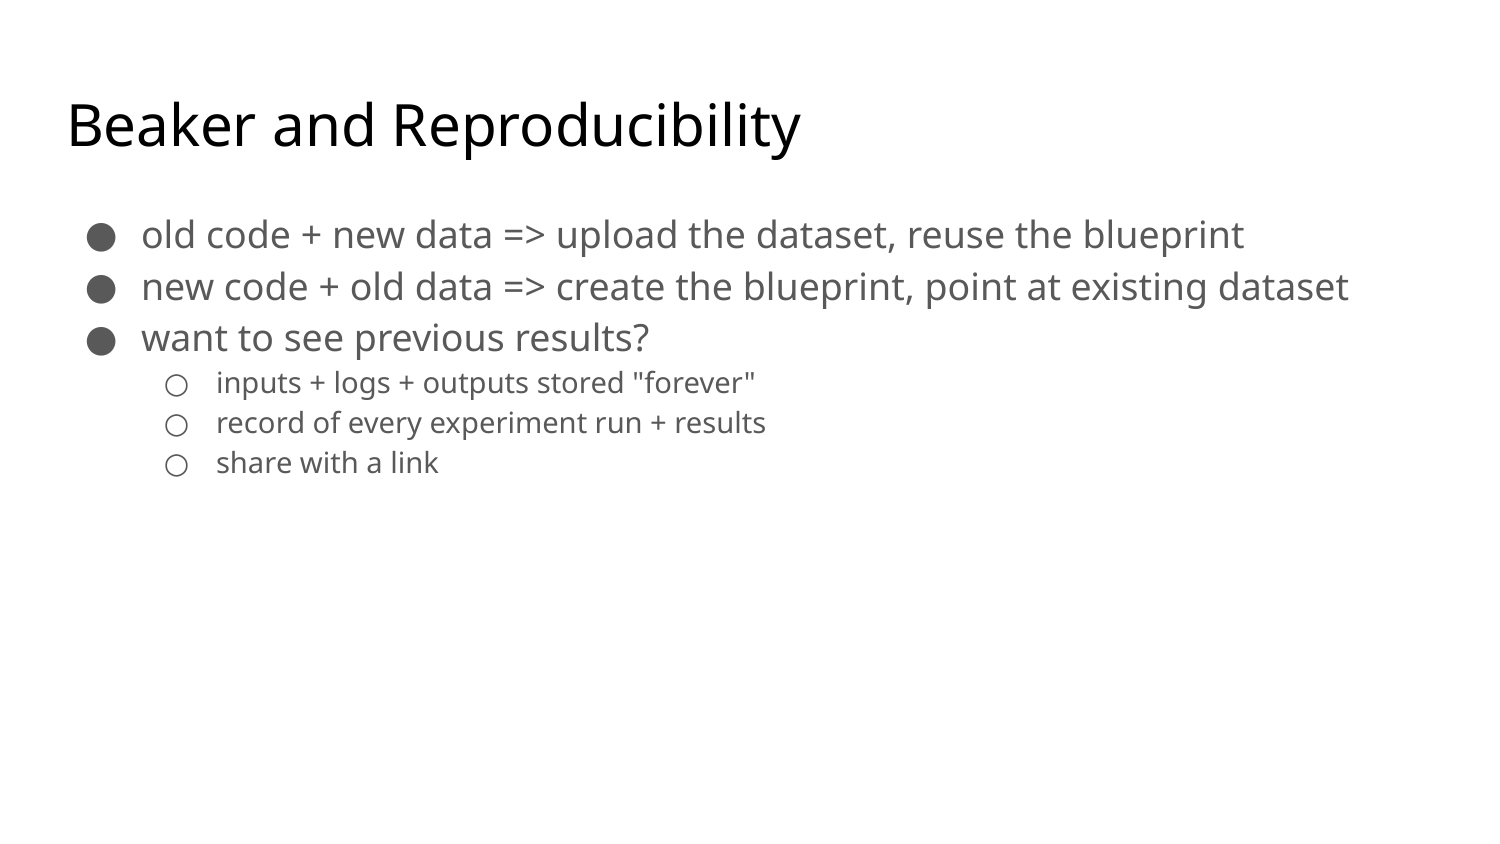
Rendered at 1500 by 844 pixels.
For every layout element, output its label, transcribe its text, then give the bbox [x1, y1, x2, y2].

list old code + new data => upload the dataset, reuse the blueprint new code + old data => create the blueprint, point at existing dataset want to see previous results? inputs + logs + outputs stored "forever" record of every experiment run + results share with a link [51, 189, 1449, 750]
title Beaker and Reproducibility [51, 72, 1449, 167]
